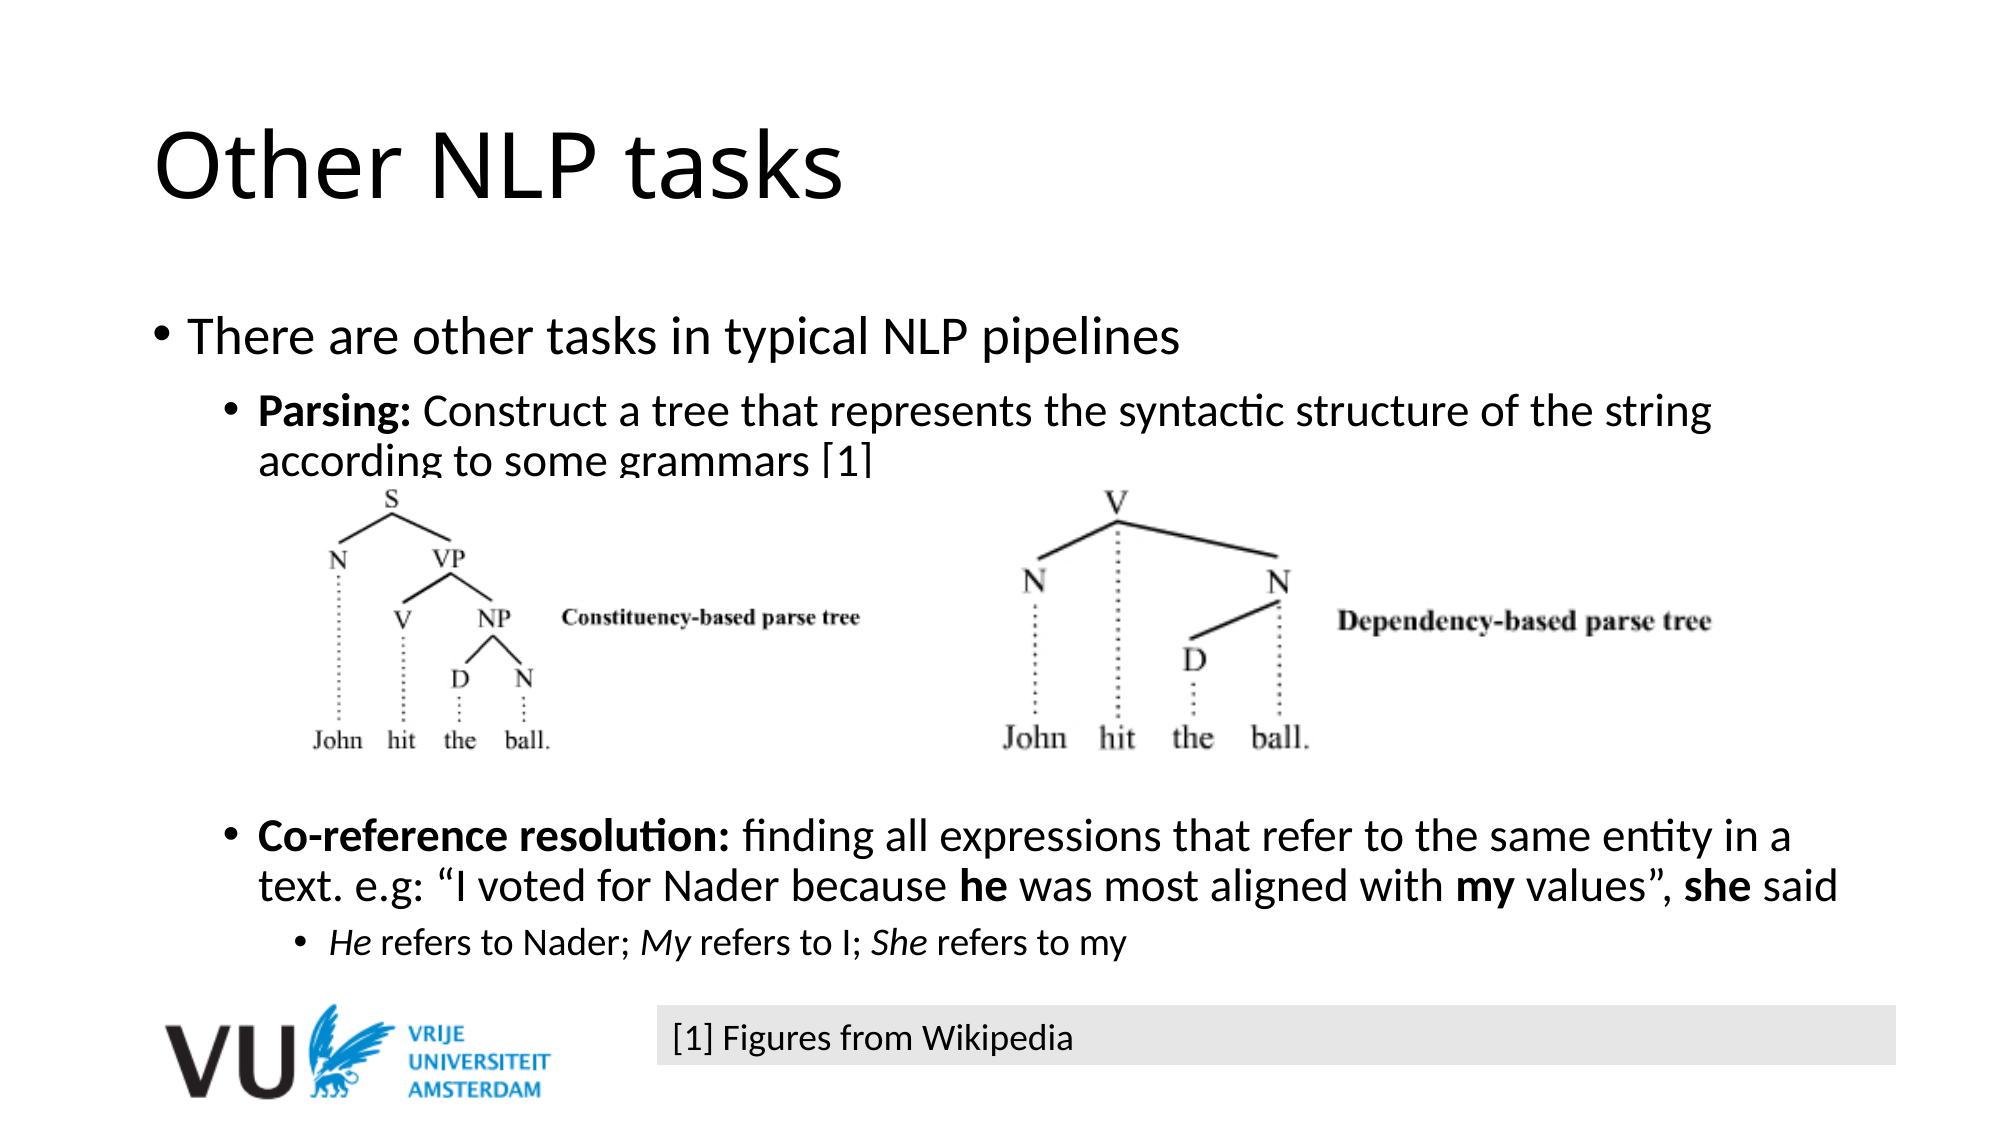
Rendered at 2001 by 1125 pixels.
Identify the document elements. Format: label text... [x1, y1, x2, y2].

text_box [1] Figures from Wikipedia [657, 1005, 1896, 1065]
title Other NLP tasks [137, 59, 1863, 278]
picture [296, 478, 877, 762]
list There are other tasks in typical NLP pipelines Parsing: Construct a tree that represents the syntactic structure of the string according to some grammars [1] Co-reference resolution: finding all expressions that refer to the same entity in a text. e.g: “I voted for Nader because he was most aligned with my values”, she said He refers to Nader; My refers to I; She refers to my [137, 299, 1863, 1014]
picture [983, 478, 1735, 768]
